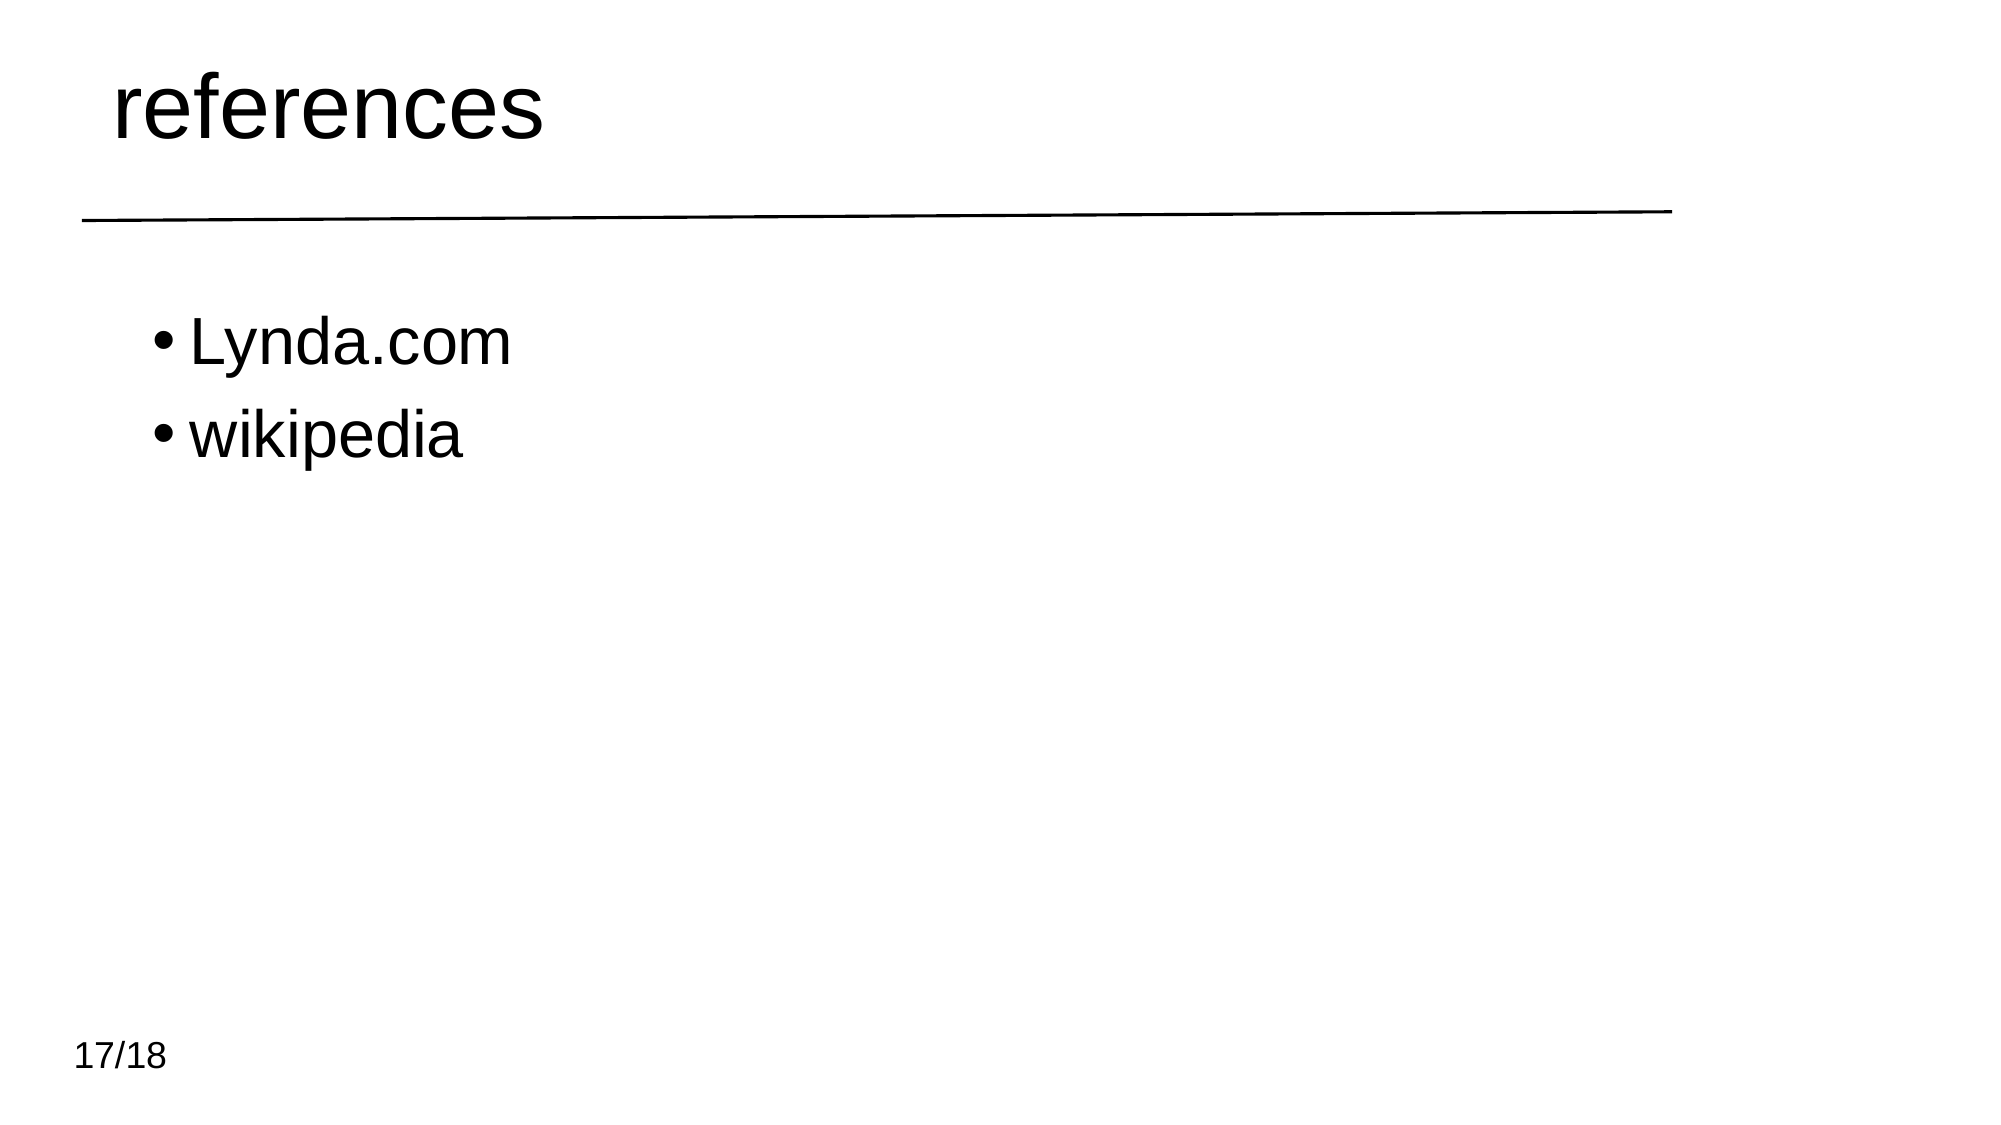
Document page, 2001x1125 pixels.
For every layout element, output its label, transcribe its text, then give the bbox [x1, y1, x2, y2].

text_box 17/18 [58, 1023, 213, 1084]
title references [97, 0, 1823, 218]
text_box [81, 211, 1673, 221]
list Lynda.com wikipedia [137, 299, 1863, 1014]
